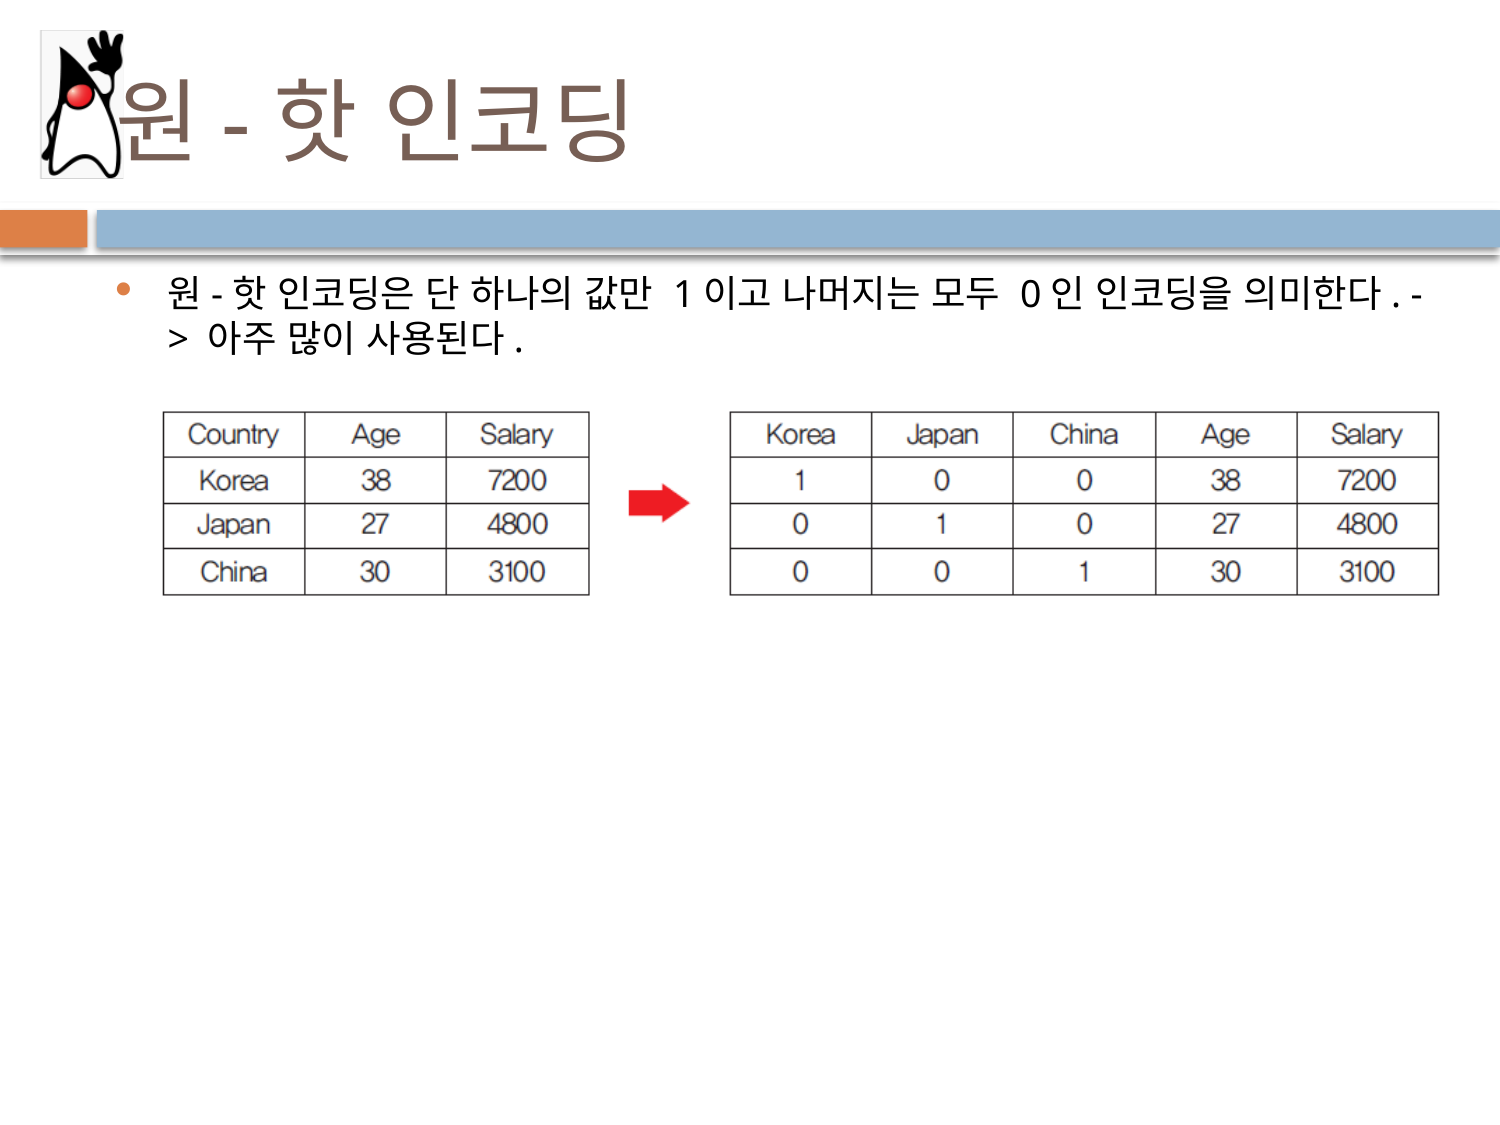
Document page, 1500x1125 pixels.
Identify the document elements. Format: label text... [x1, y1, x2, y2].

picture [135, 391, 1459, 607]
list 원-핫 인코딩은 단 하나의 값만 1이고 나머지는 모두 0인 인코딩을 의미한다. -> 아주 많이 사용된다. [100, 262, 1438, 1000]
title 원-핫 인코딩 [100, 37, 1438, 200]
picture [39, 30, 124, 179]
